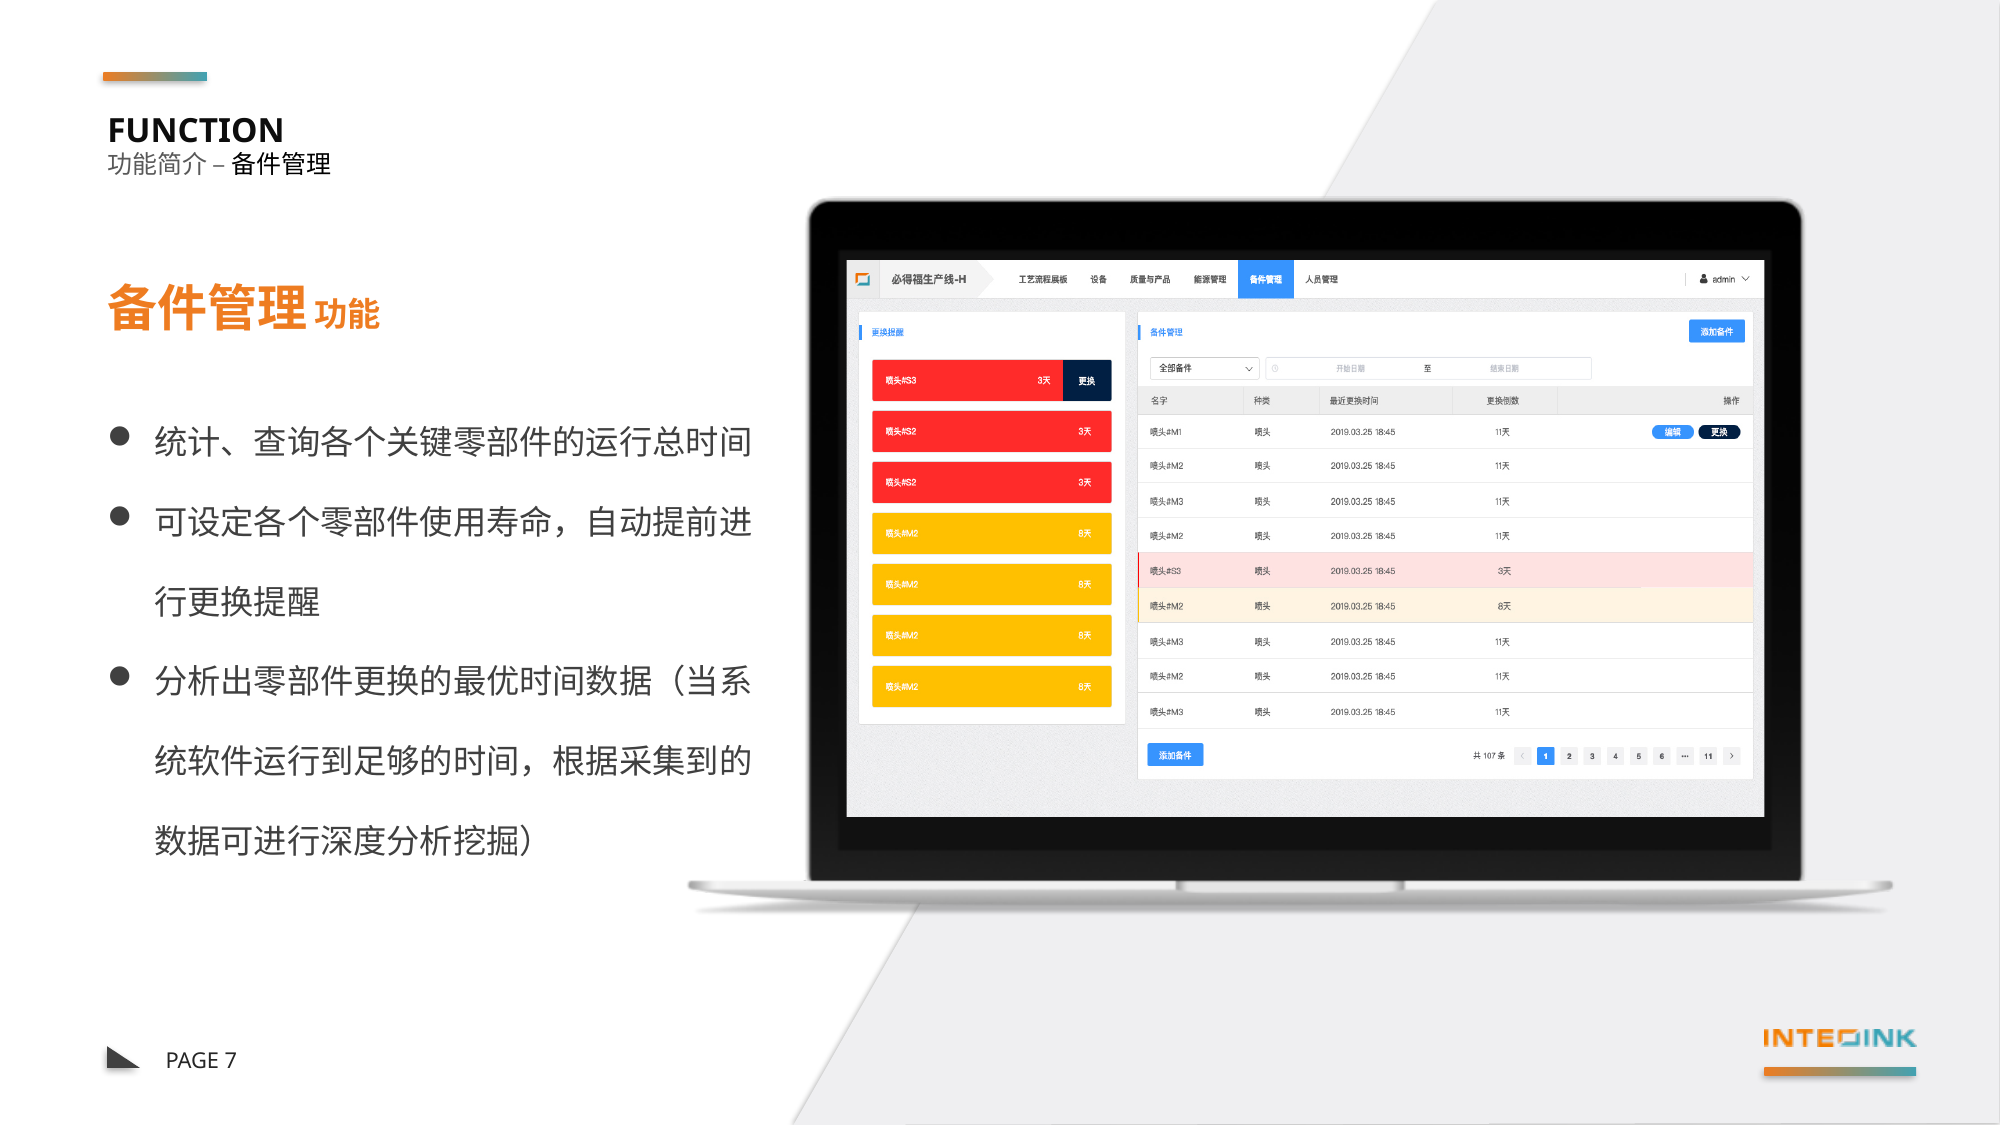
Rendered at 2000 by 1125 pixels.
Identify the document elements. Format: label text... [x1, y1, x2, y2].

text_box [106, 1038, 256, 1081]
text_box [1764, 1028, 1917, 1076]
text_box [103, 72, 208, 81]
text_box FUNCTION 功能简介 – 备件管理 [92, 101, 656, 217]
text_box [792, 0, 2000, 1125]
picture [657, 101, 1972, 952]
text_box 备件管理 功能 统计、查询各个关键零部件的运行总时间 可设定各个零部件使用寿命，自动提前进行更换提醒 分析出零部件更换的最优时间数据（当系统软件运行到足够的时间，根据采集到的数据可进行深度分析挖掘） [92, 268, 652, 948]
